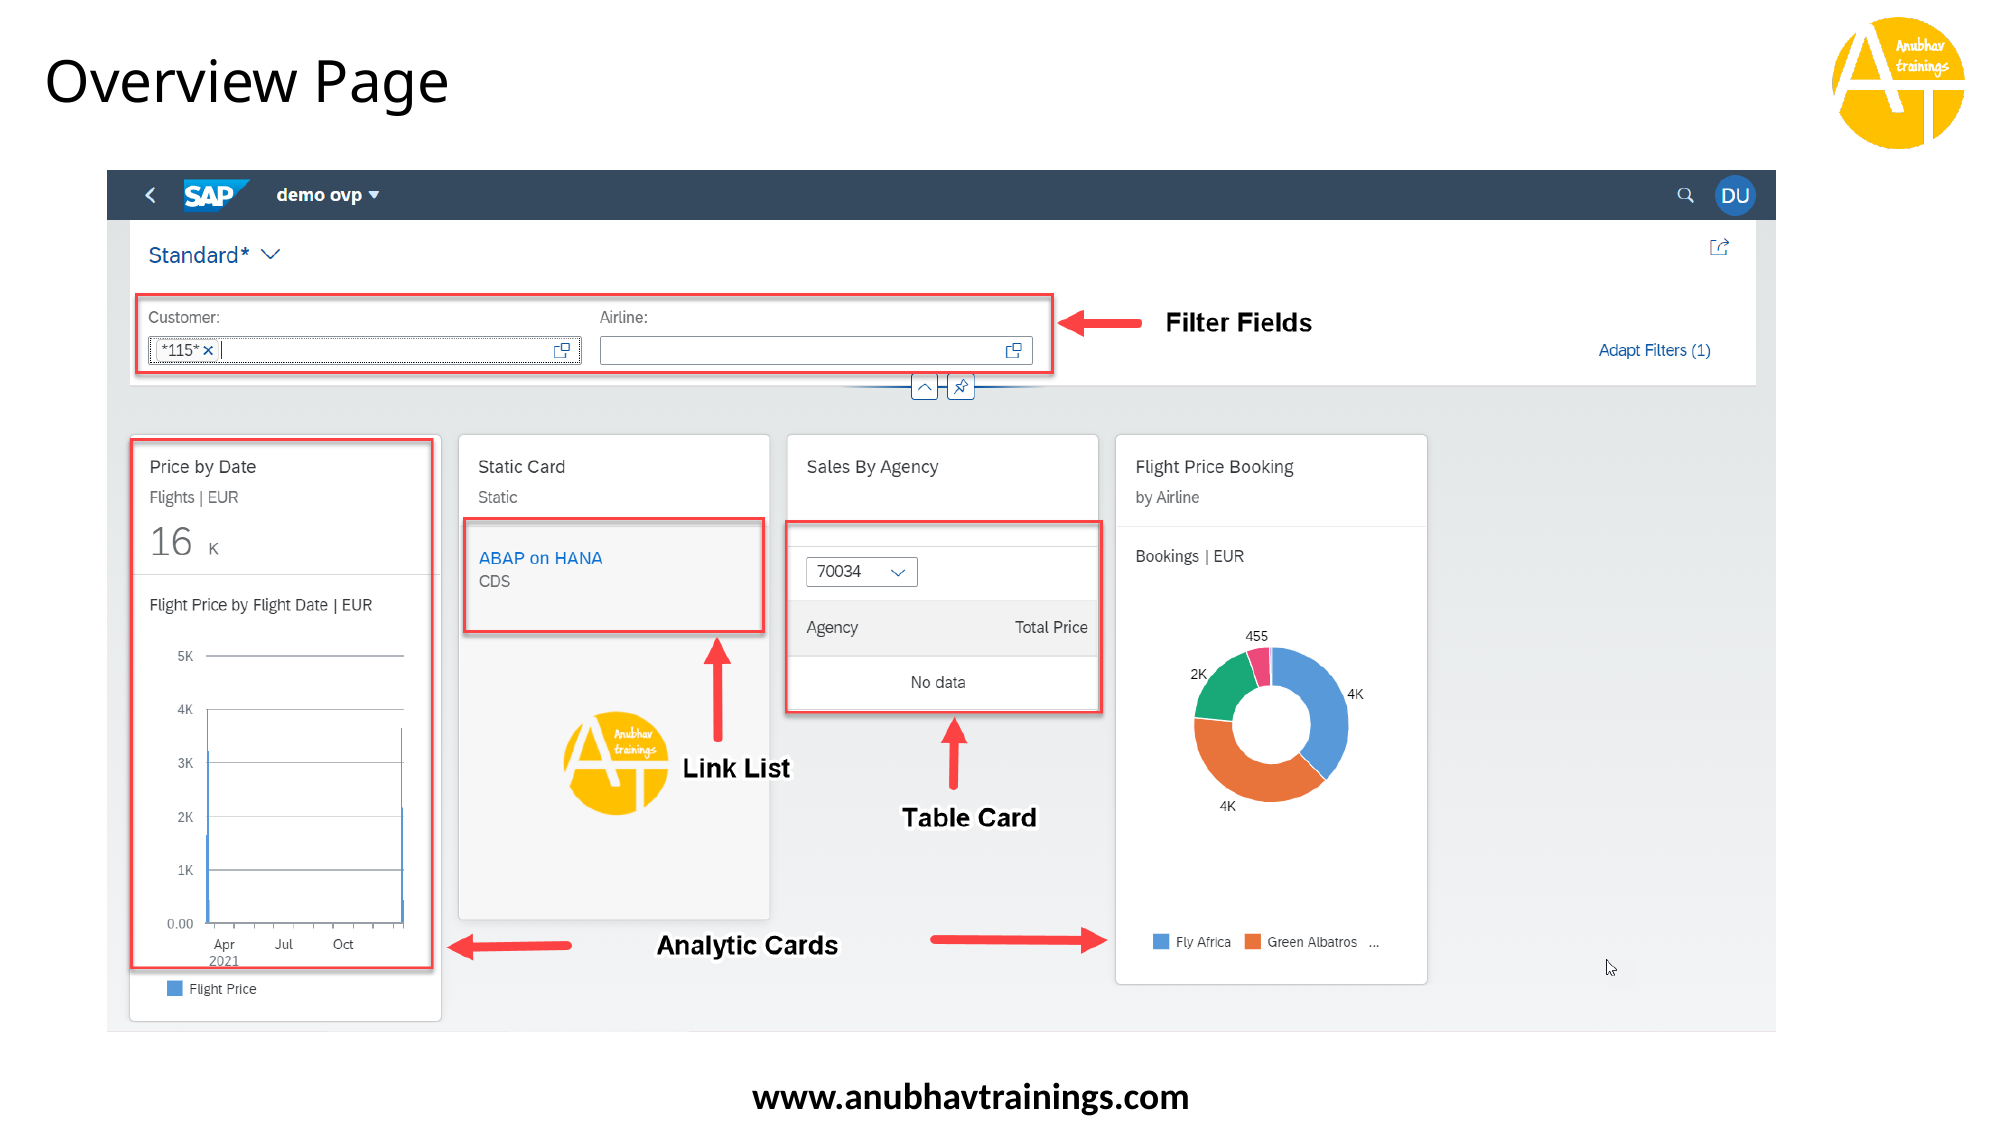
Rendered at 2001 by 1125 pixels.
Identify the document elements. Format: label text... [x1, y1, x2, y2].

text_box www.anubhavtrainings.com [737, 1064, 1320, 1125]
text_box Overview Page [24, 21, 1819, 138]
picture [107, 170, 1776, 1032]
picture [1819, 8, 1972, 160]
